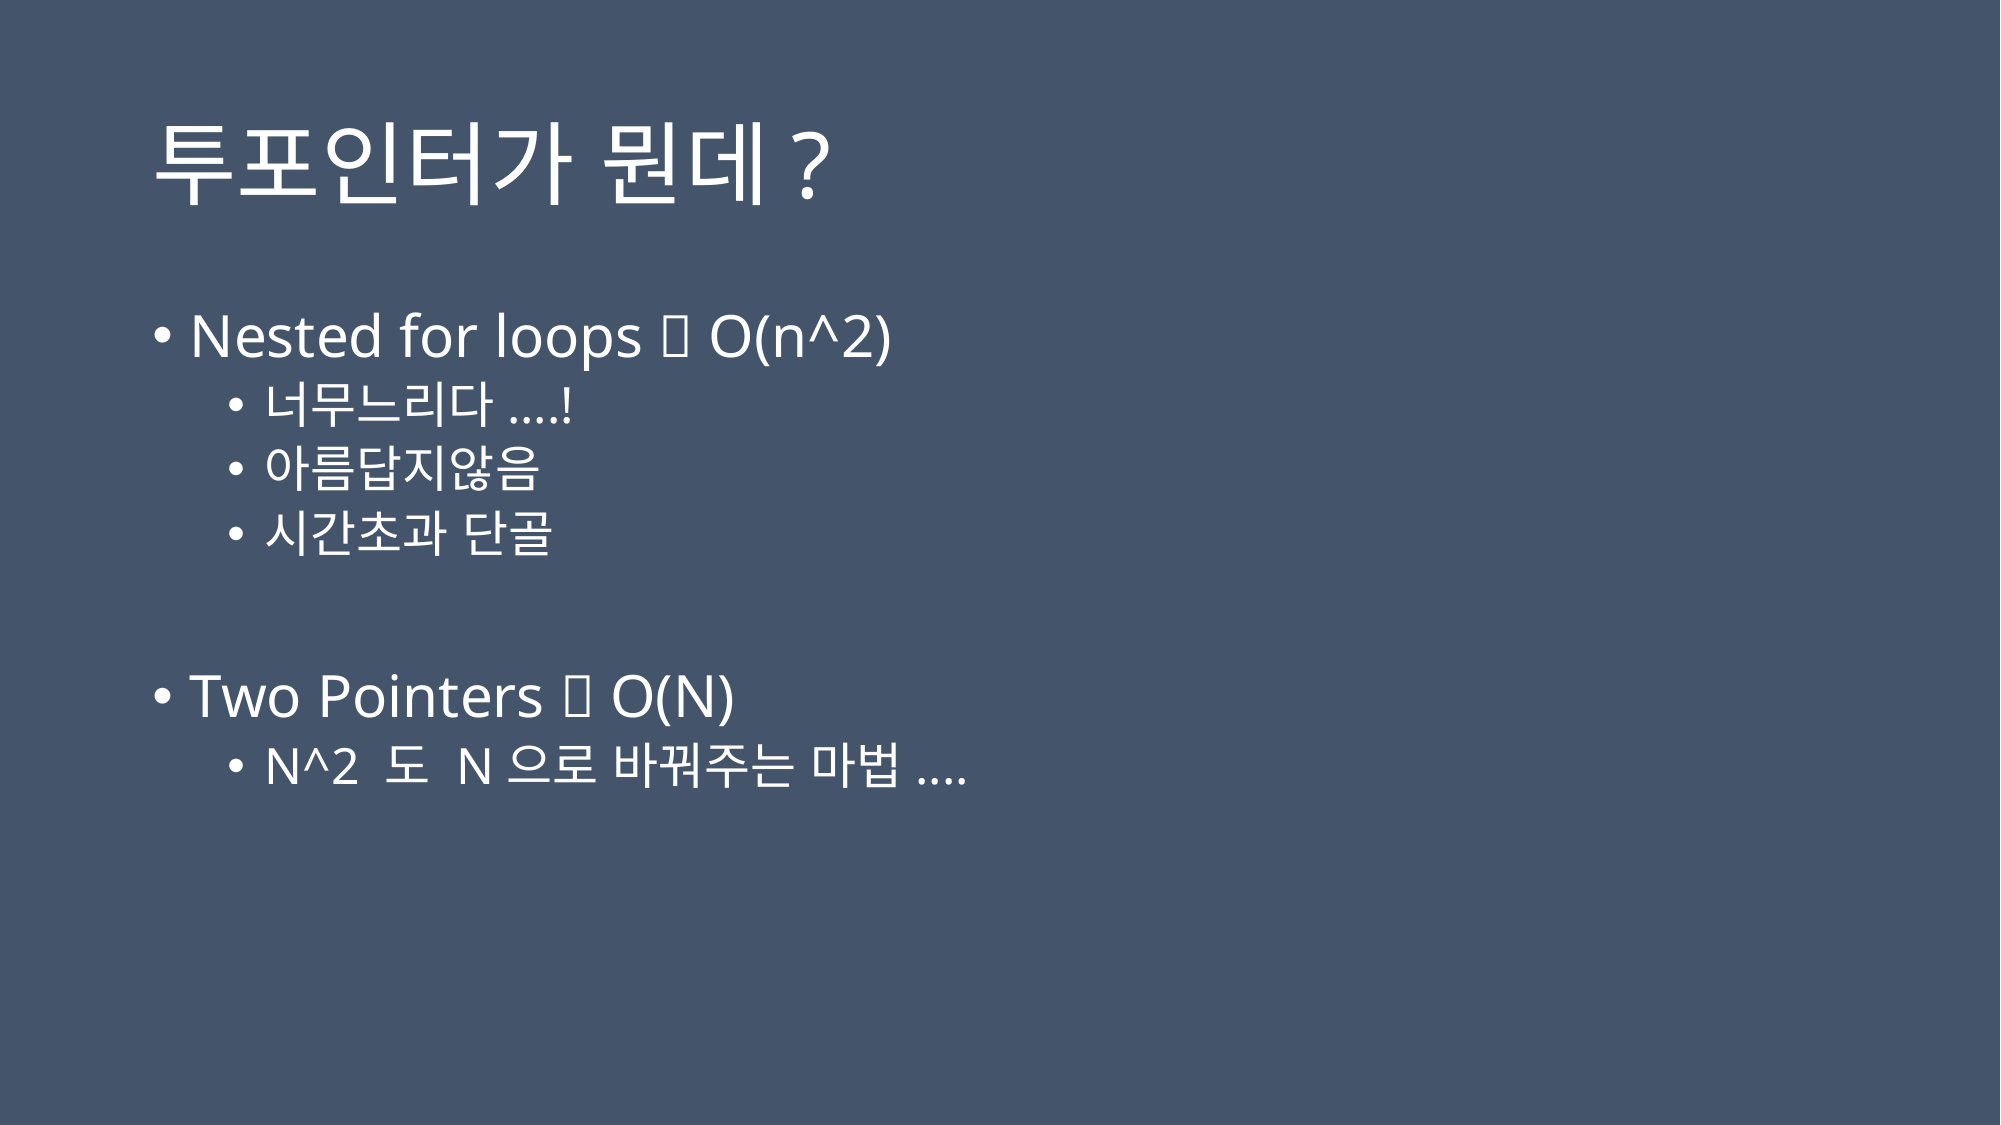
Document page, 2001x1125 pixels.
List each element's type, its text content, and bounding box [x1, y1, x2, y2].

title 투포인터가 뭔데? [137, 59, 1863, 278]
list Nested for loops  O(n^2) 너무느리다....! 아름답지않음 시간초과 단골 Two Pointers  O(N) N^2 도 N으로 바꿔주는 마법.... [137, 299, 1863, 1014]
